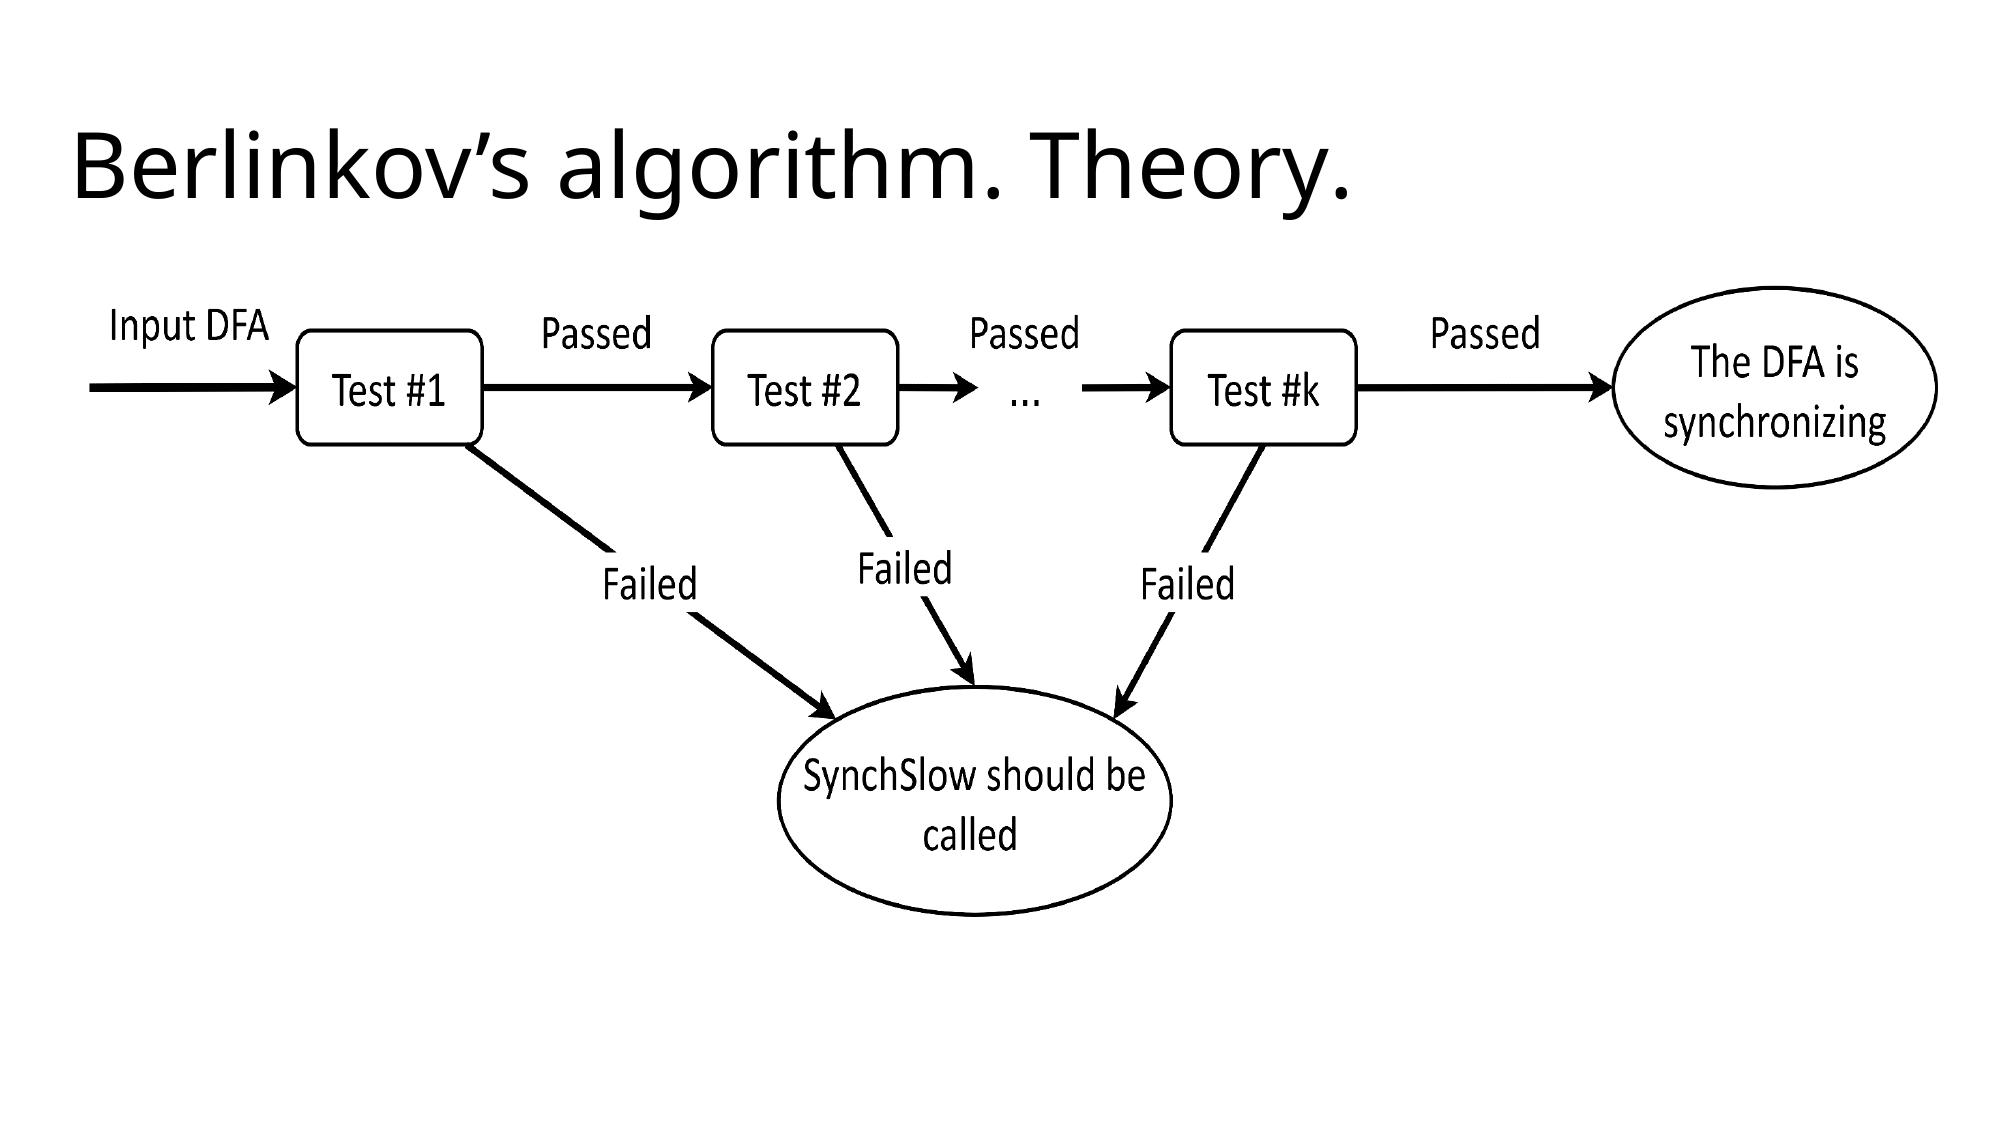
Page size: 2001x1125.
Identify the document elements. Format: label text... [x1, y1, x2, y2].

title Berlinkov’s algorithm. Theory. [54, 59, 1863, 278]
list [77, 277, 1938, 918]
